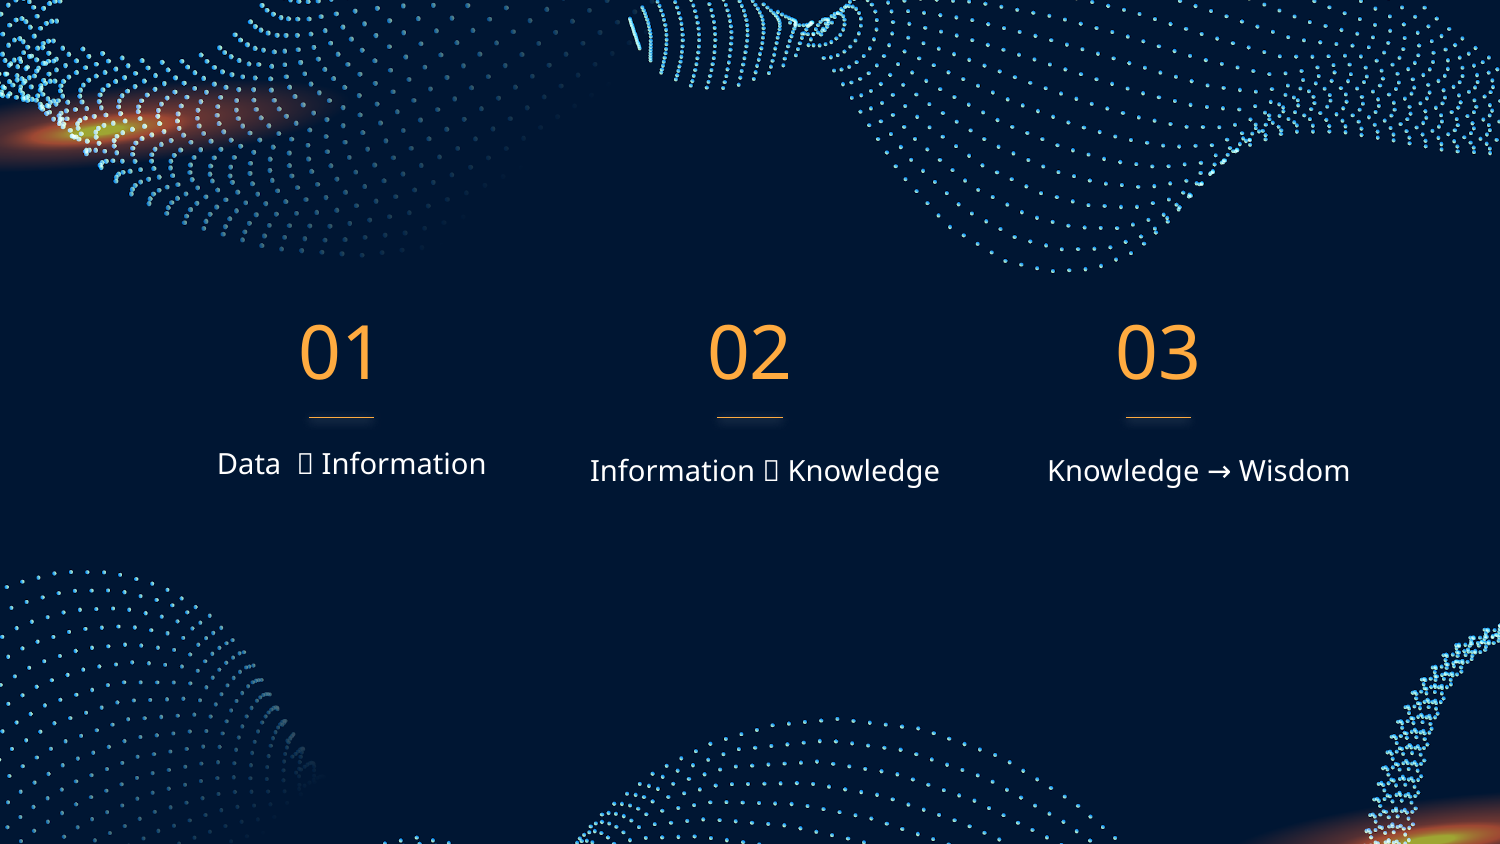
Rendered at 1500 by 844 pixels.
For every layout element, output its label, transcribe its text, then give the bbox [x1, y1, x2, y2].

title Information  Knowledge [541, 425, 989, 502]
title 02 [580, 290, 920, 410]
title Data  Information [171, 434, 532, 496]
title 03 [988, 290, 1328, 410]
picture [0, 0, 1500, 844]
title 01 [171, 290, 512, 410]
title Knowledge → Wisdom [998, 435, 1400, 502]
